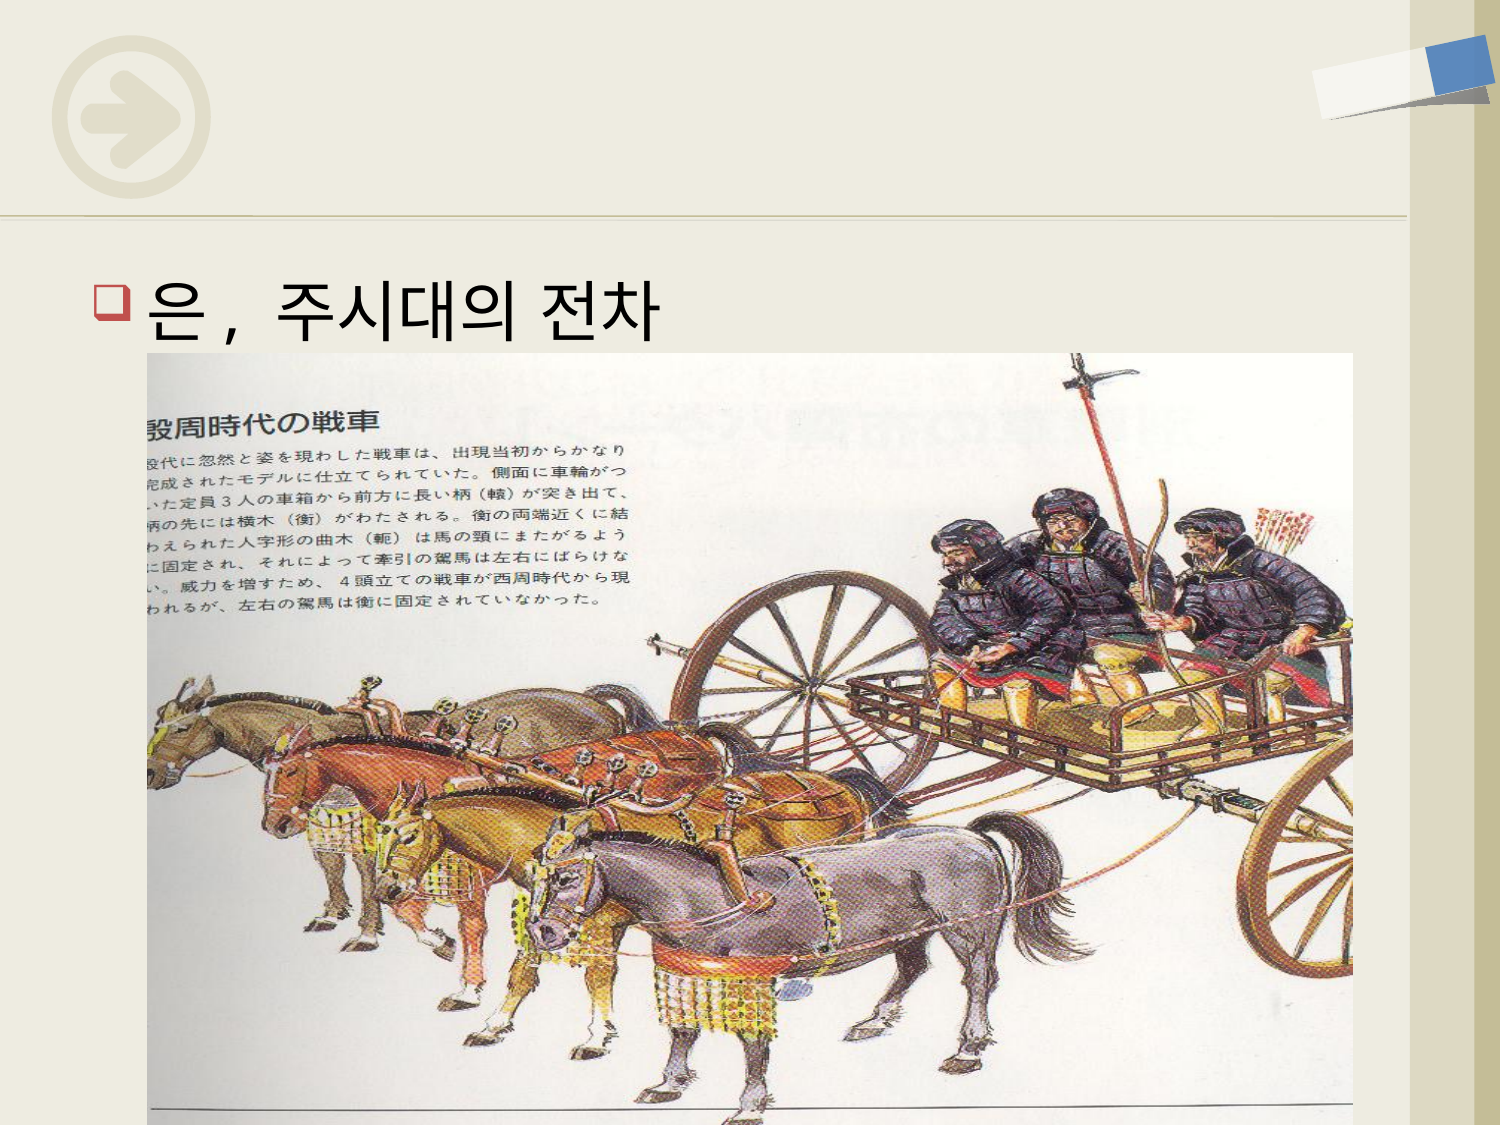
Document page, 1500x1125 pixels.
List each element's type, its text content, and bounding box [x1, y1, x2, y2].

list 은, 주시대의 전차 [75, 262, 1406, 1005]
picture [147, 352, 1353, 1125]
